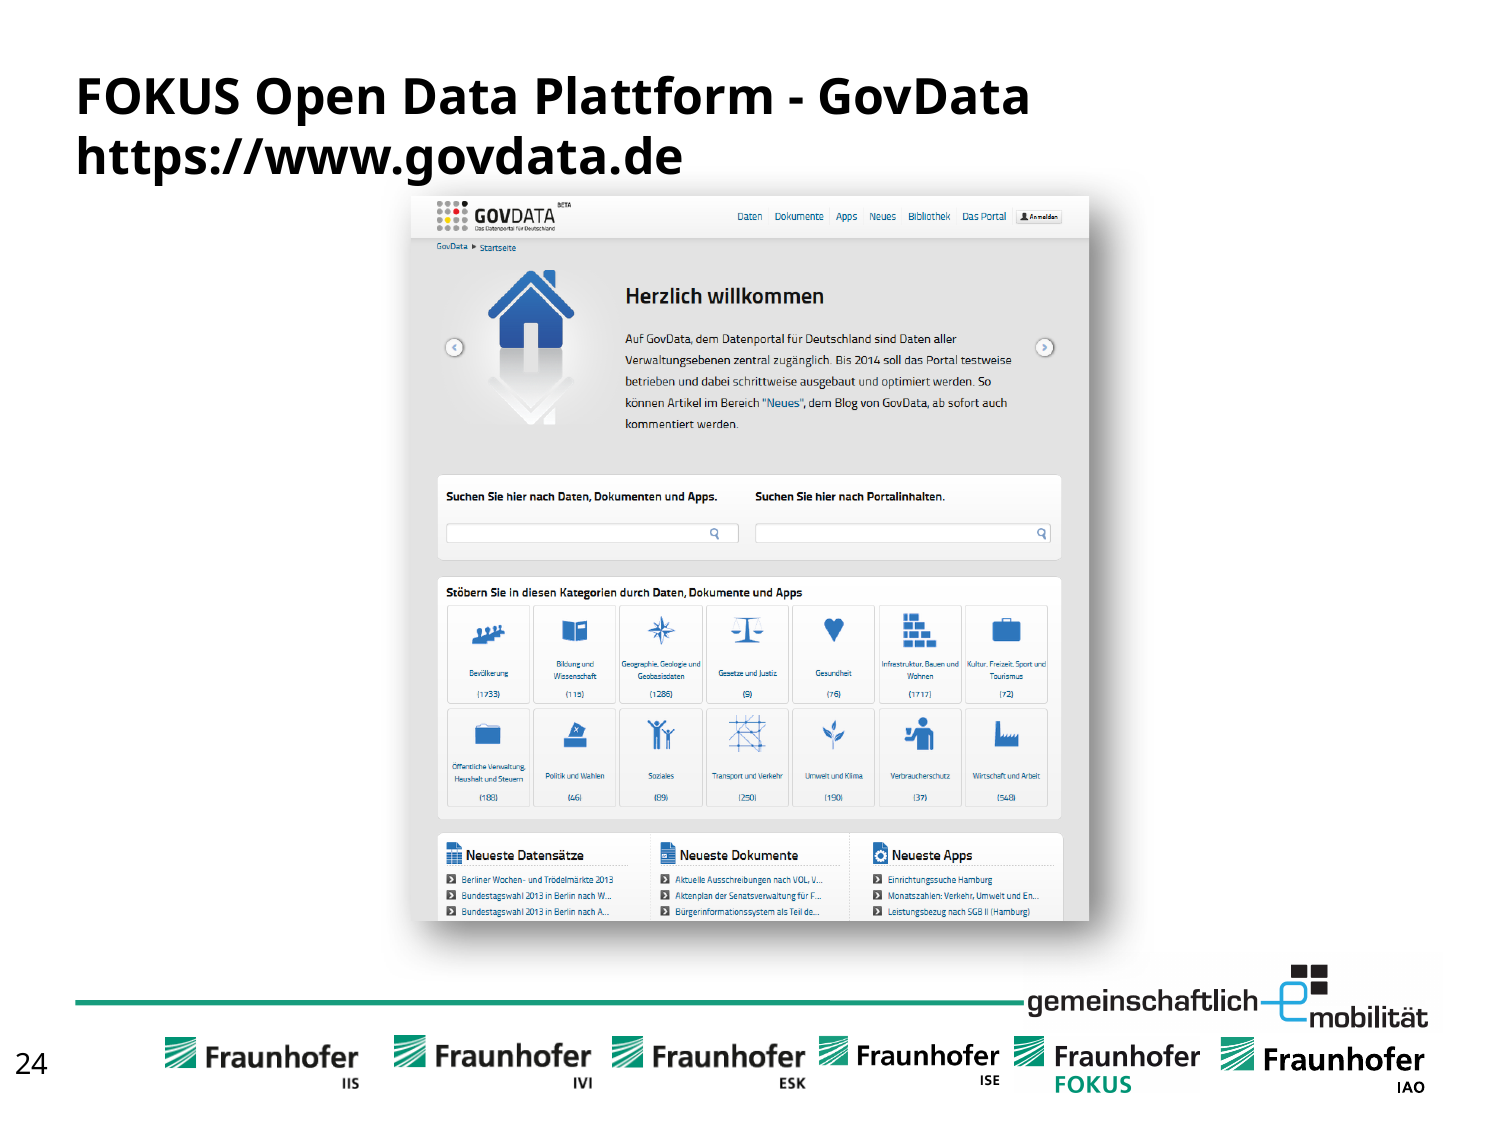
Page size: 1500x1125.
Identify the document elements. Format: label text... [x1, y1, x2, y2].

picture [410, 196, 1090, 921]
picture [1023, 952, 1443, 1033]
slide_number 24 [0, 1037, 1500, 1098]
title FOKUS Open Data Plattform - GovData https://www.govdata.de [75, 64, 1425, 215]
